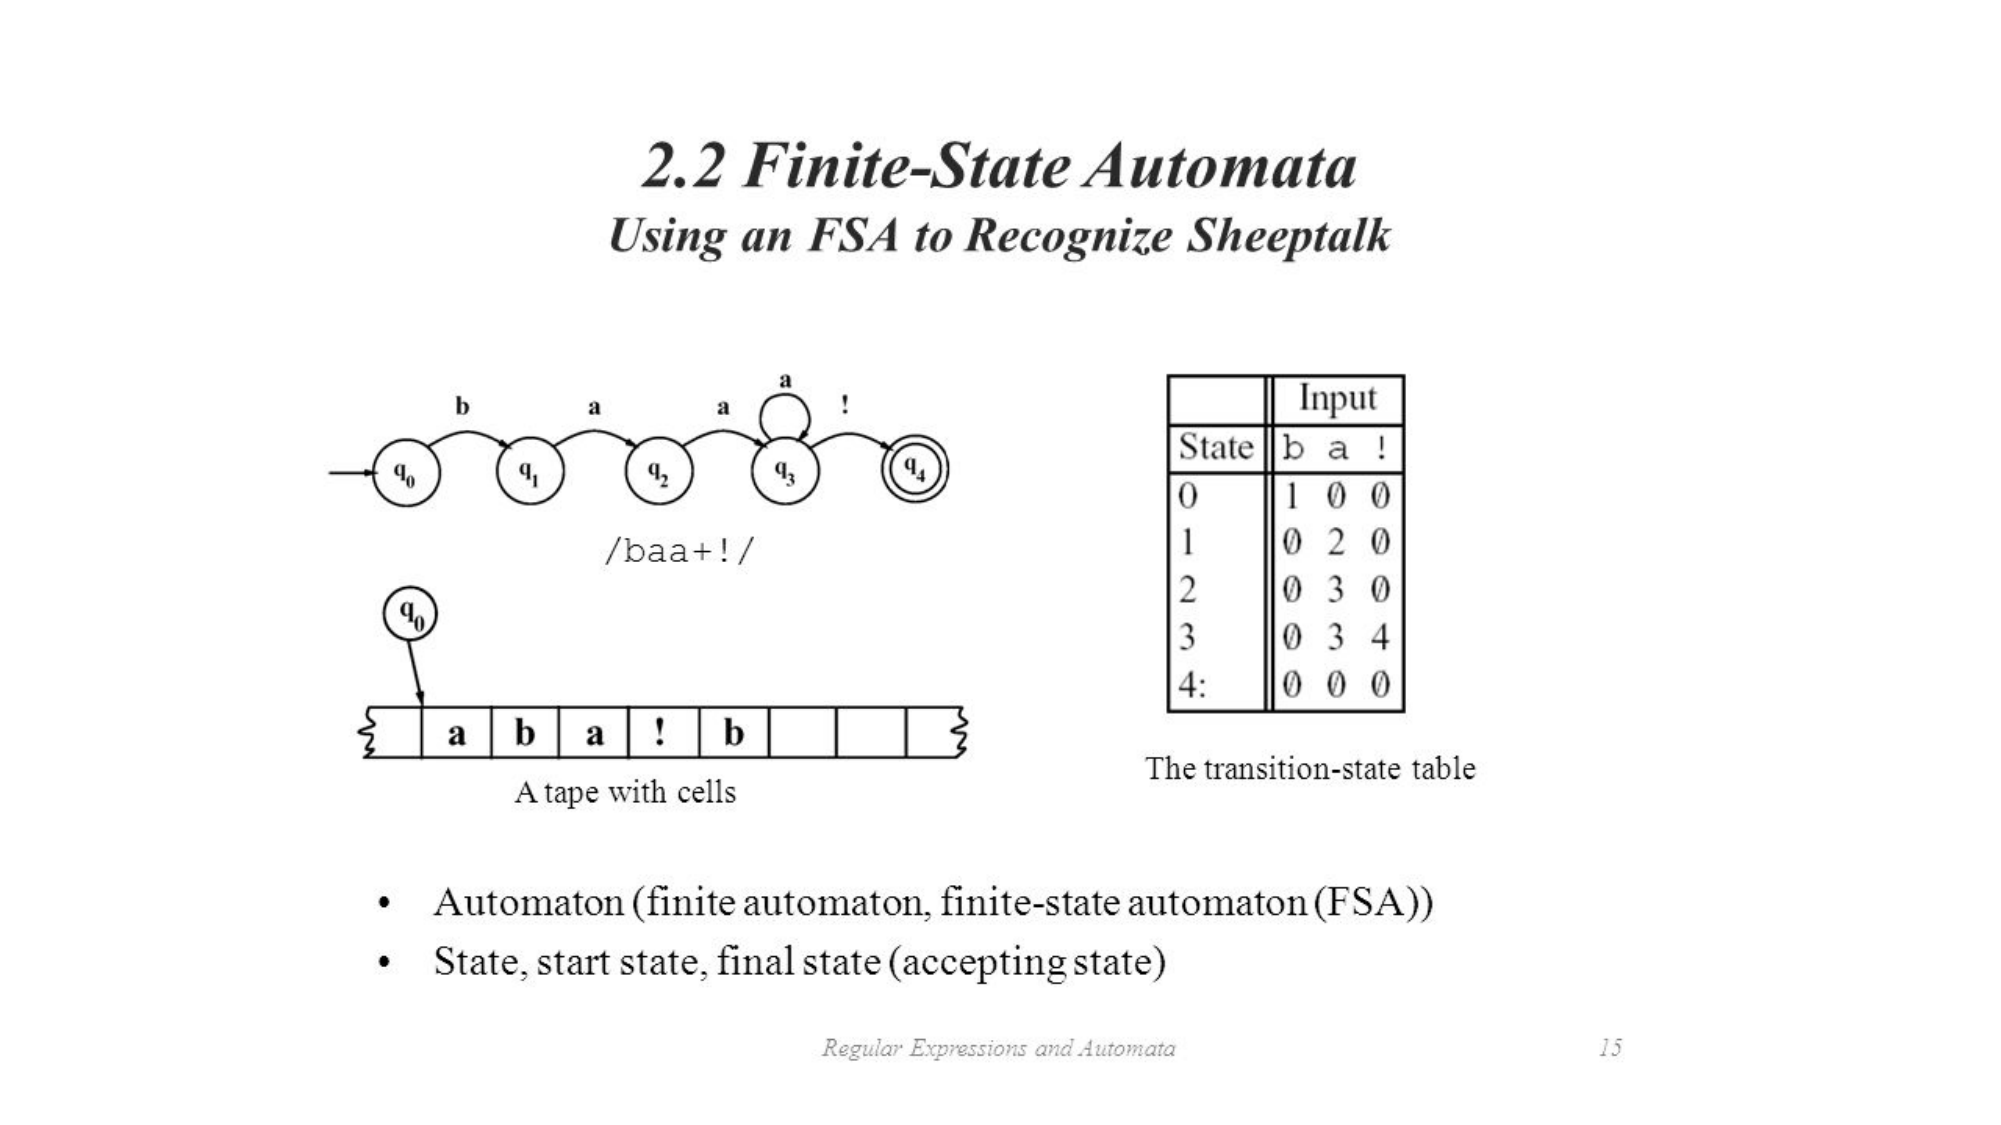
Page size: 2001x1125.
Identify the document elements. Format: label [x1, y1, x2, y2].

picture [249, 0, 1751, 1125]
